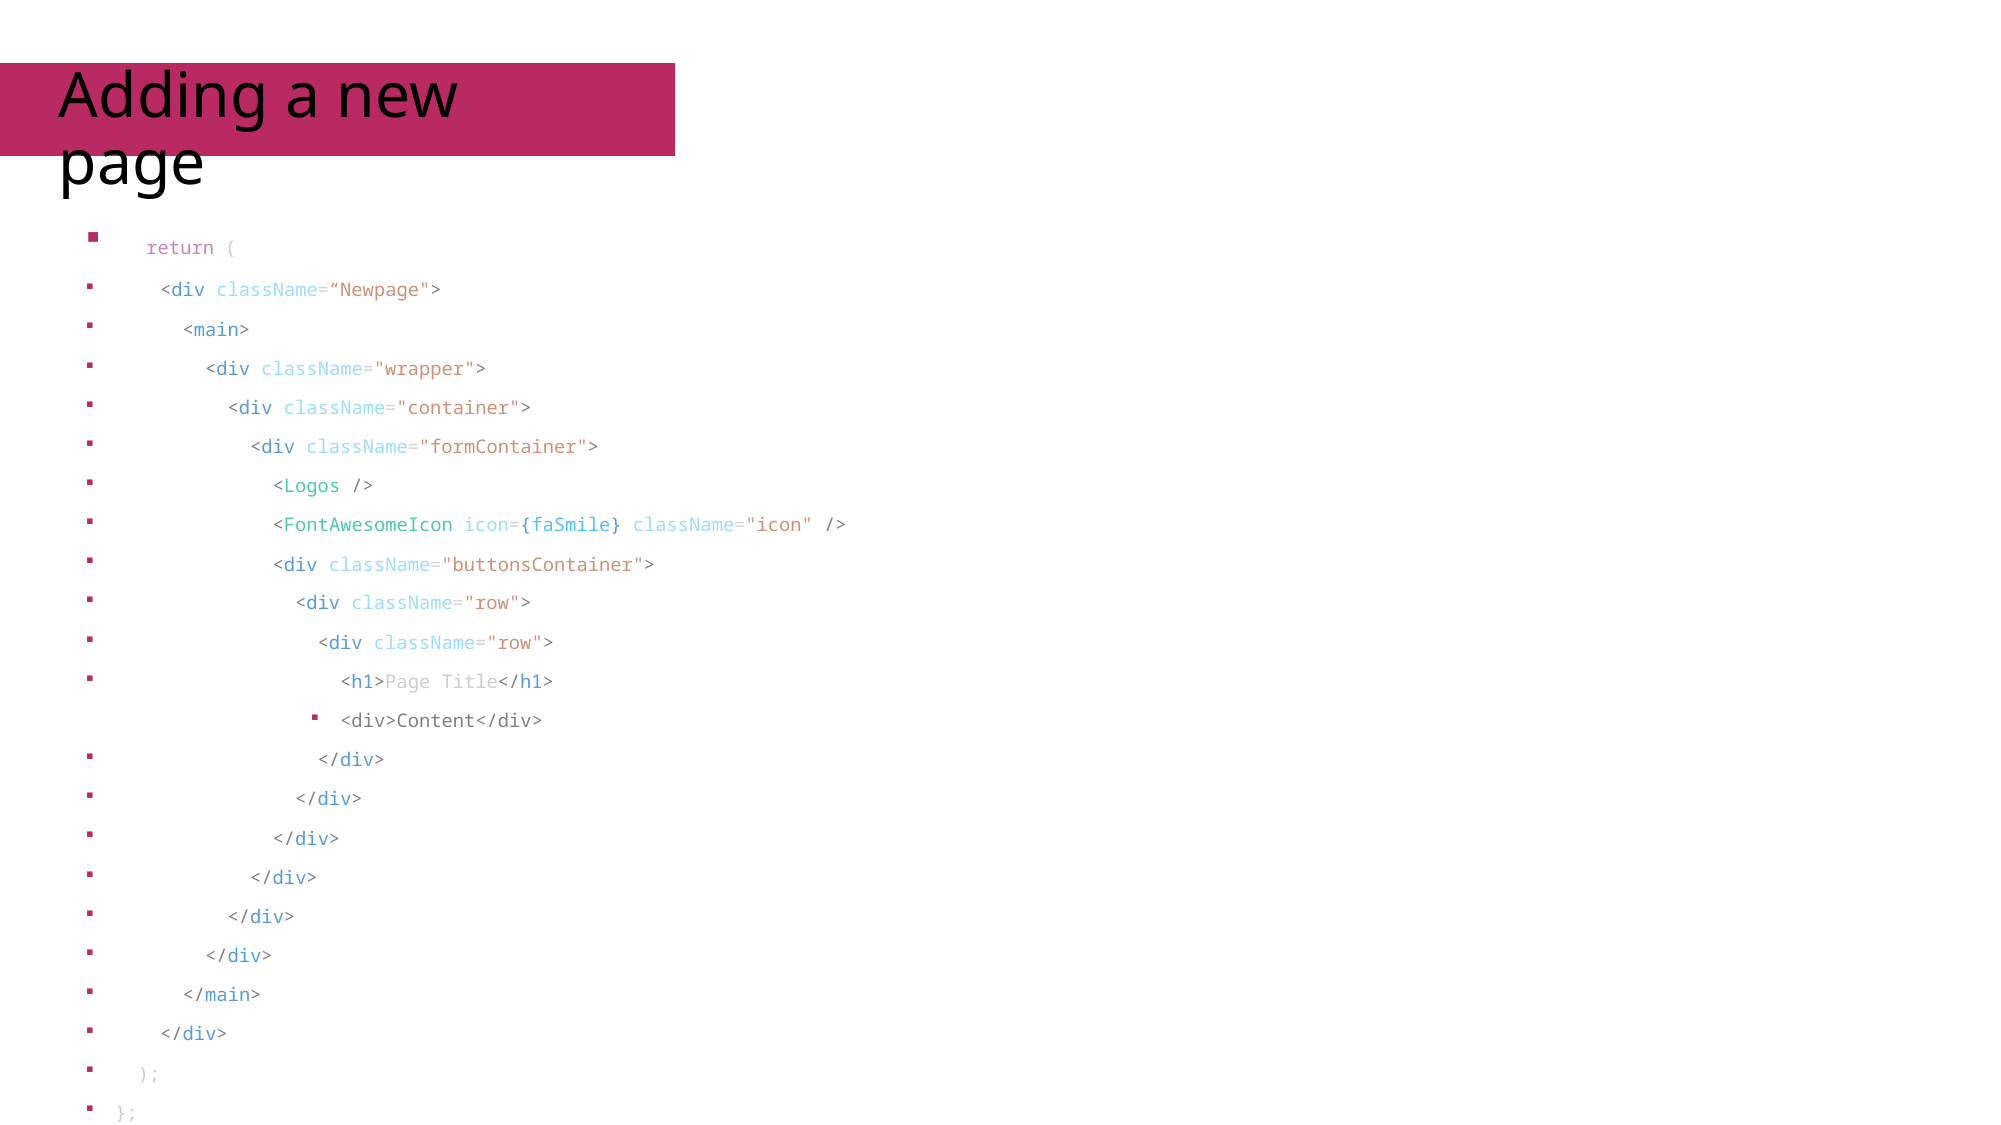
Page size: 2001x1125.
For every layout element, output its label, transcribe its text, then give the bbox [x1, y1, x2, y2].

title Adding a new page [0, 63, 676, 156]
list return ( <div className=“Newpage"> <main> <div className="wrapper"> <div className="container"> <div className="formContainer"> <Logos /> <FontAwesomeIcon icon={faSmile} className="icon" /> <div className="buttonsContainer"> <div className="row"> <div className="row"> <h1>Page Title</h1> <div>Content</div> </div> </div> </div> </div> </div> </div> </main> </div> ); }; [62, 214, 1939, 1065]
